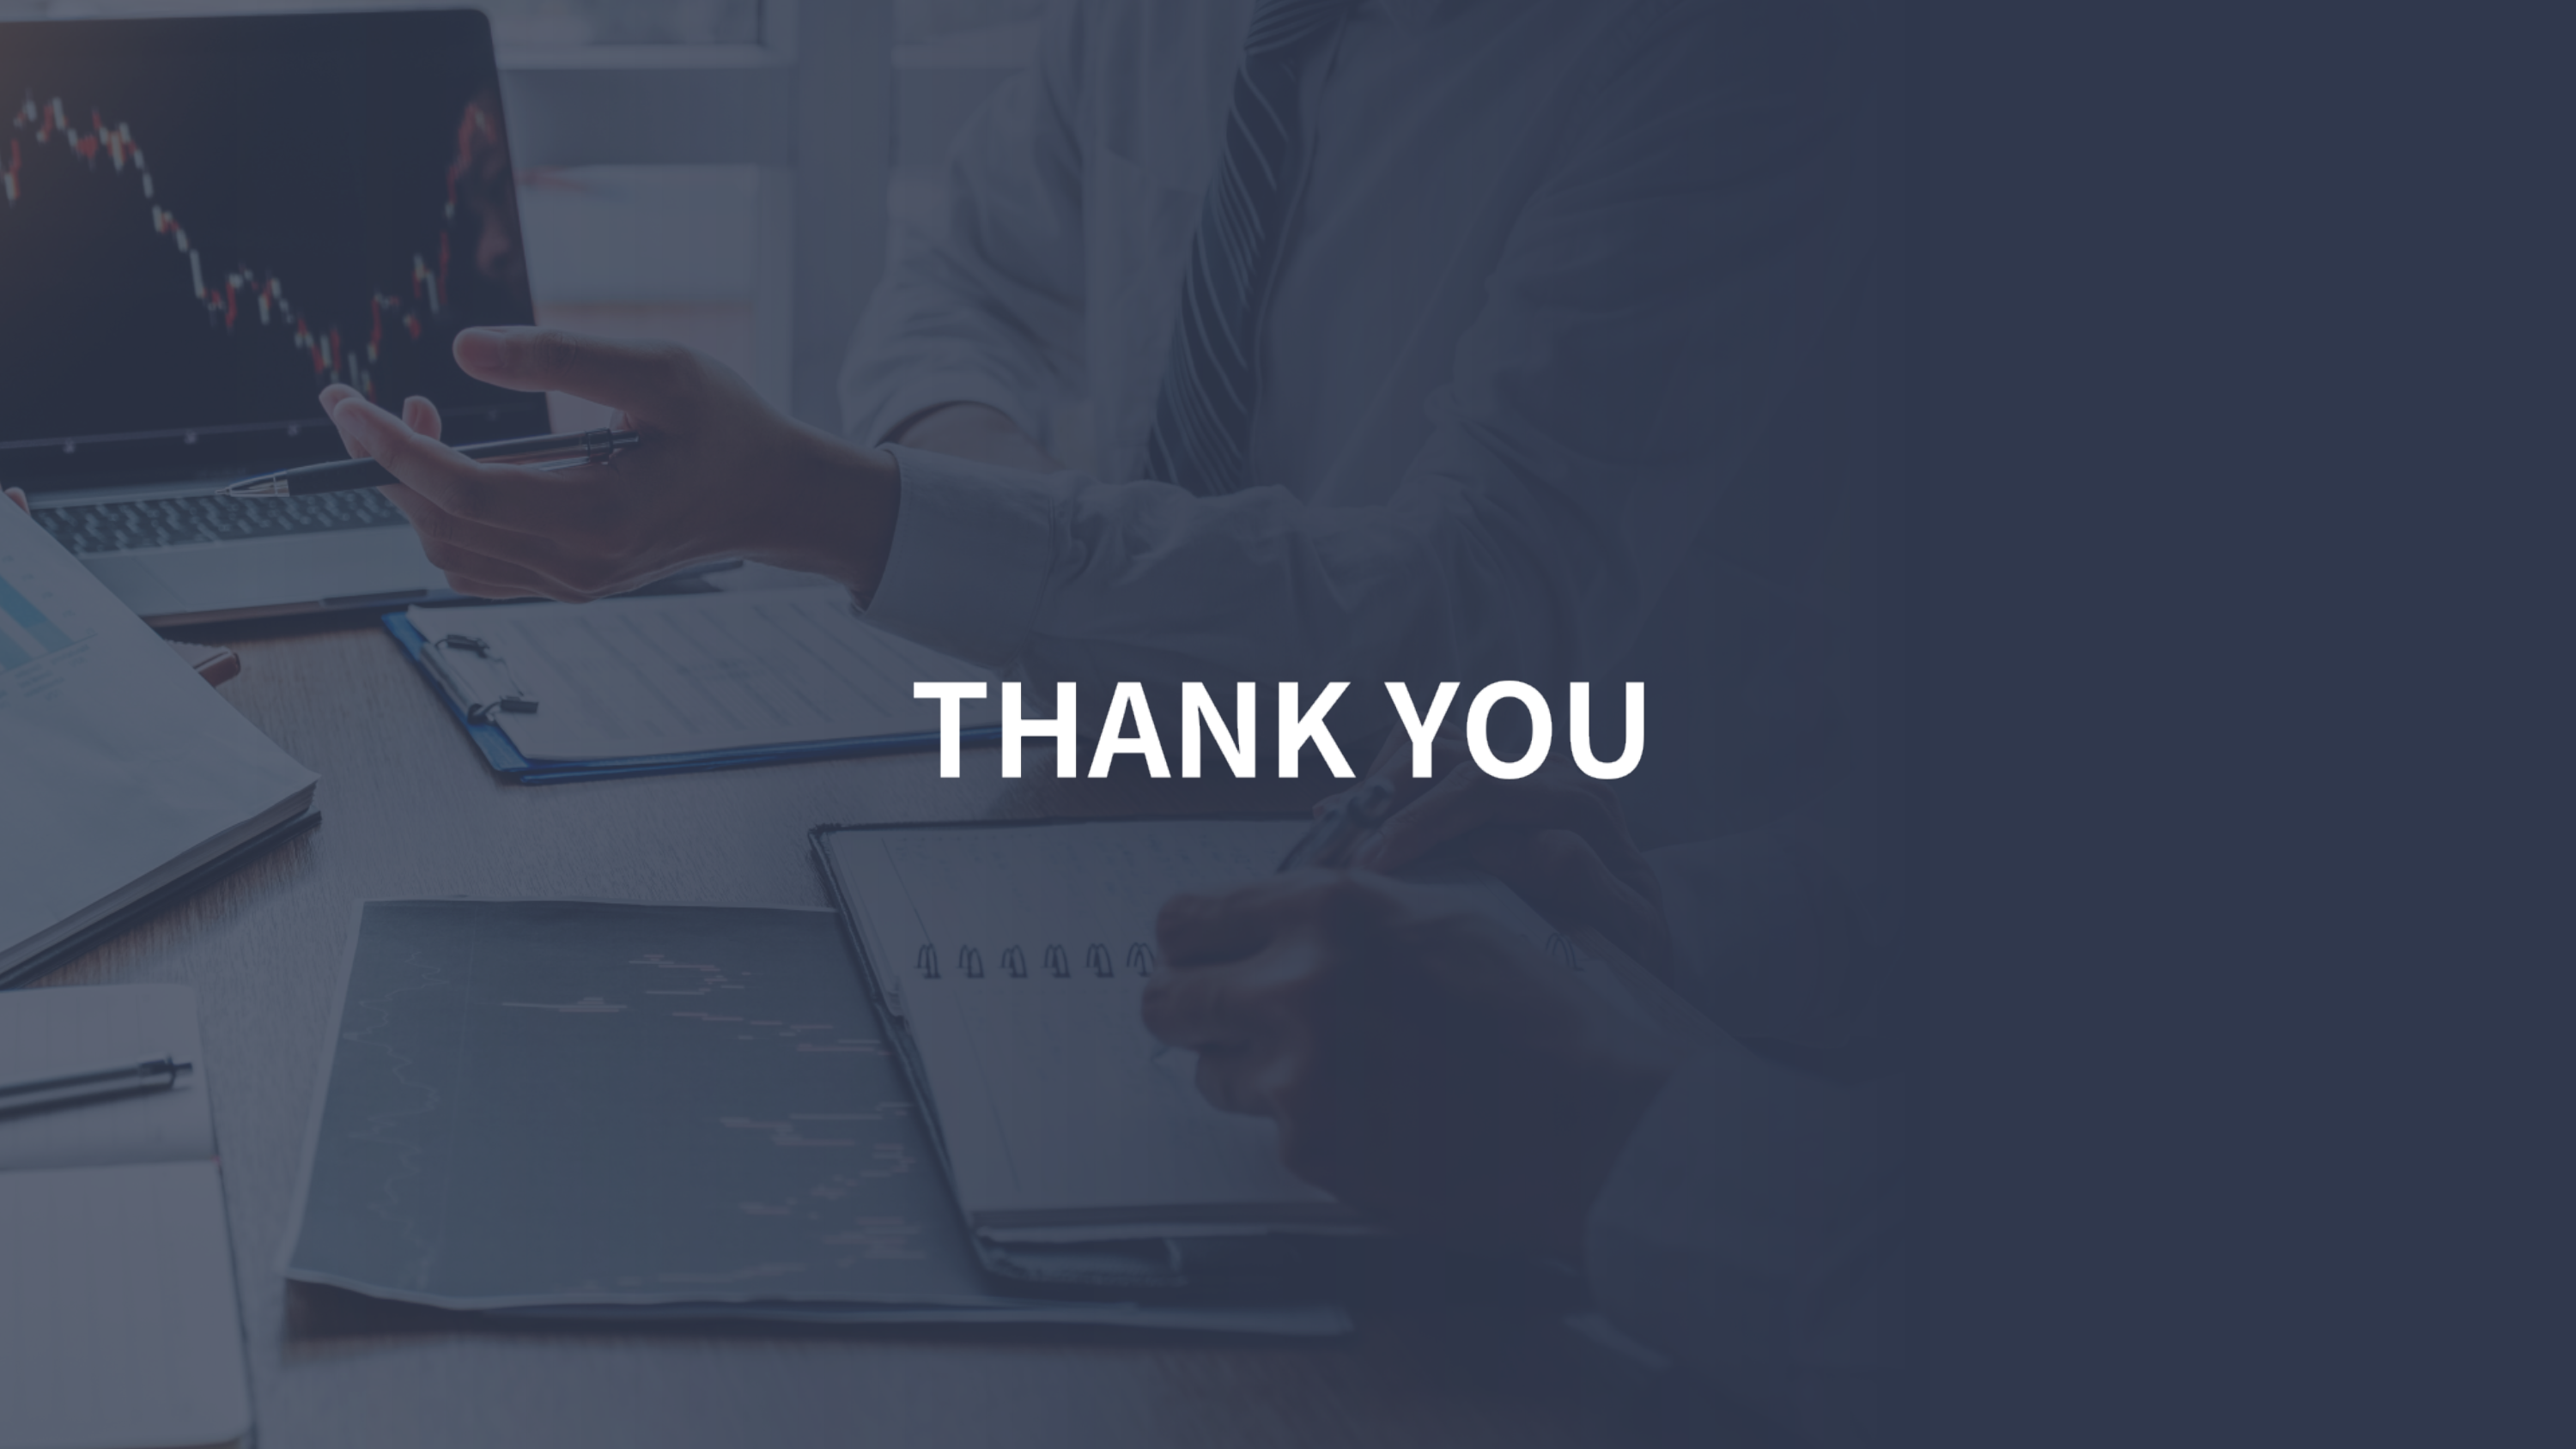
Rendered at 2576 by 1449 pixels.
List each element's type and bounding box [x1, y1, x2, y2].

text_box [0, 0, 1957, 1449]
picture [890, 614, 1713, 846]
